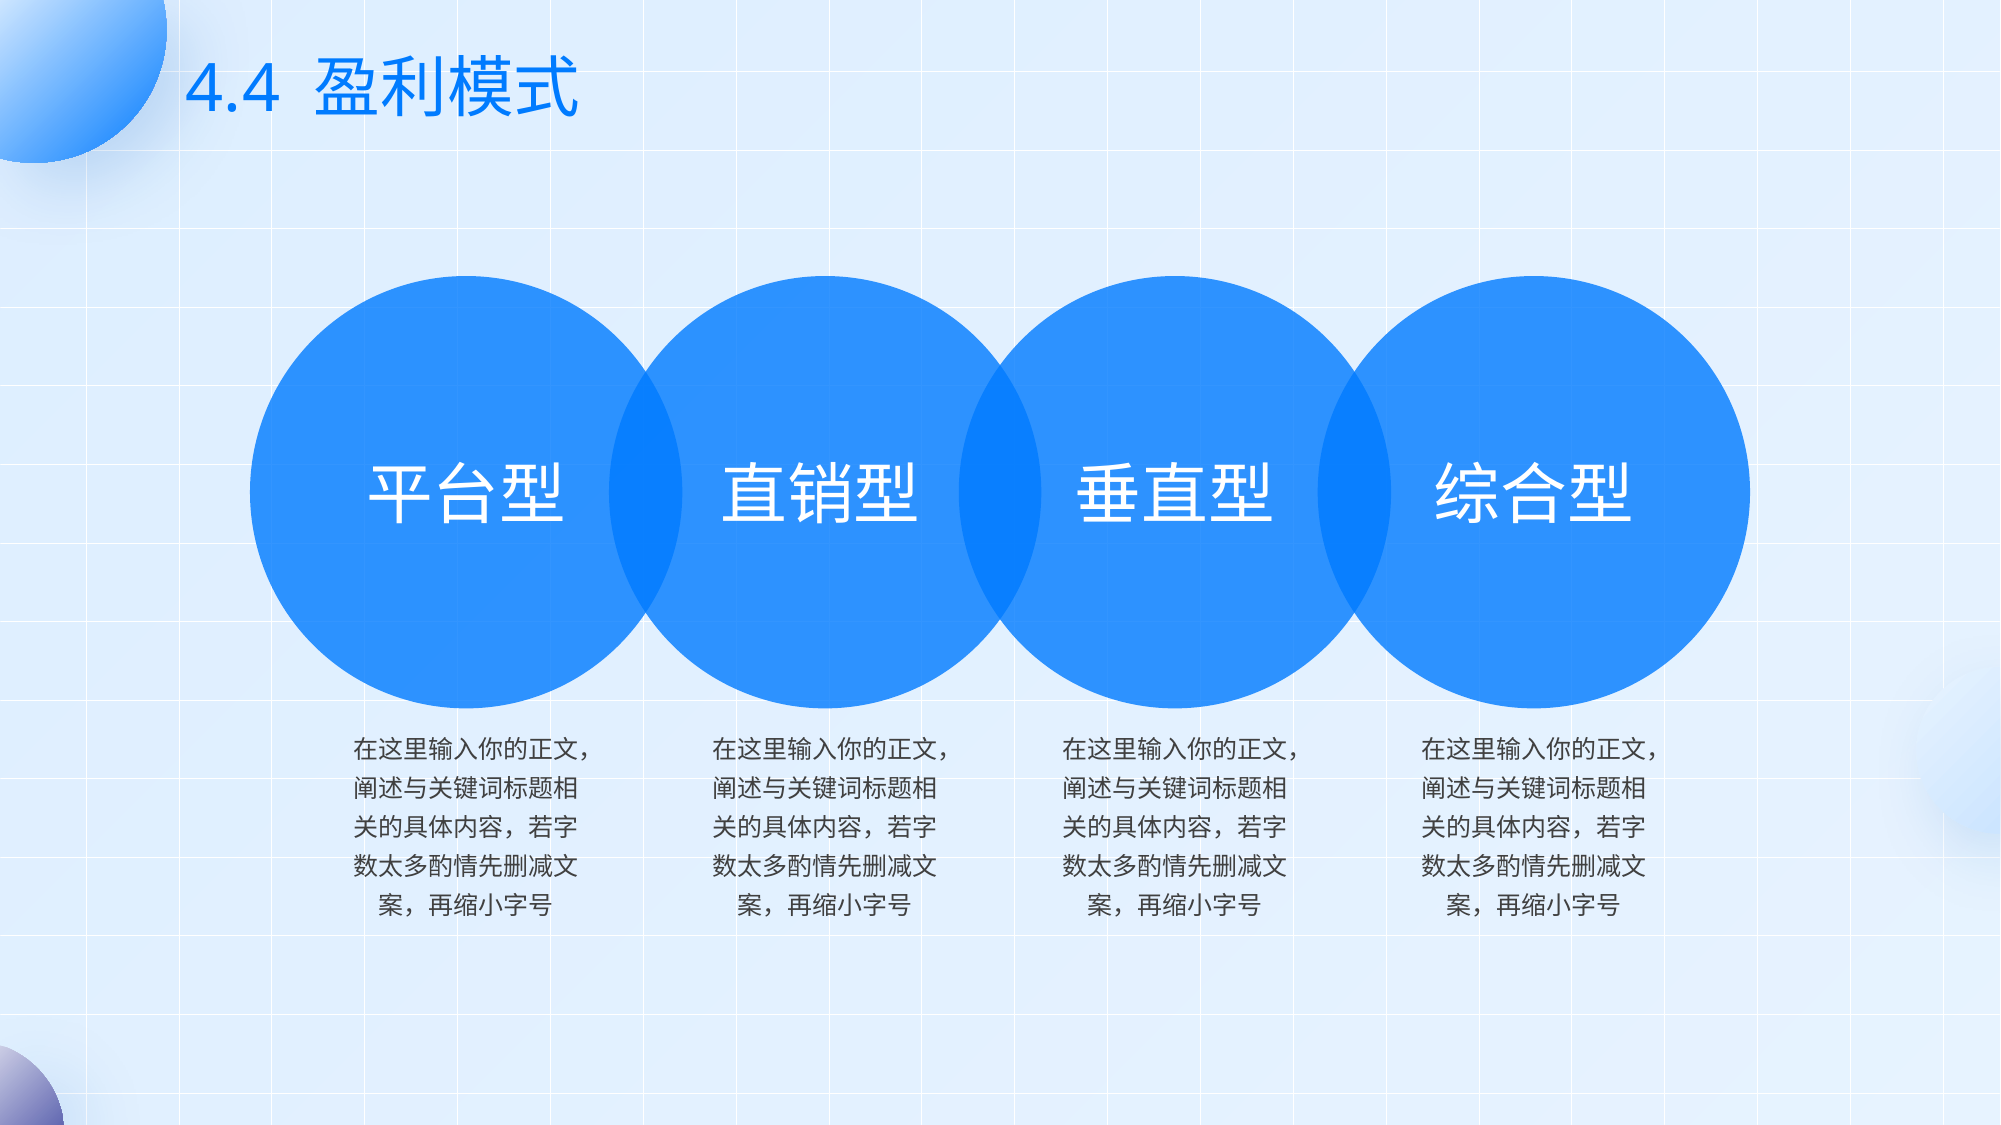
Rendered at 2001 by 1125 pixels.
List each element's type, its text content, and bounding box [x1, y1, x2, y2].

text_box 平台型 [351, 444, 582, 539]
text_box 在这里输入你的正文，阐述与关键词标题相关的具体内容，若字数太多酌情先删减文案，再缩小字号 [1417, 724, 1650, 920]
text_box [1316, 274, 1752, 710]
text_box [957, 274, 1354, 710]
text_box 直销型 [705, 444, 936, 539]
text_box 综合型 [1418, 444, 1649, 539]
text_box 在这里输入你的正文，阐述与关键词标题相关的具体内容，若字数太多酌情先删减文案，再缩小字号 [708, 724, 942, 920]
text_box 垂直型 [1059, 444, 1290, 539]
picture [0, 0, 2000, 1125]
text_box 在这里输入你的正文，阐述与关键词标题相关的具体内容，若字数太多酌情先删减文案，再缩小字号 [350, 724, 583, 920]
title 4.4 盈利模式 [170, 0, 647, 192]
text_box 在这里输入你的正文，阐述与关键词标题相关的具体内容，若字数太多酌情先删减文案，再缩小字号 [1058, 724, 1291, 920]
text_box [607, 274, 1000, 710]
text_box [248, 274, 646, 710]
